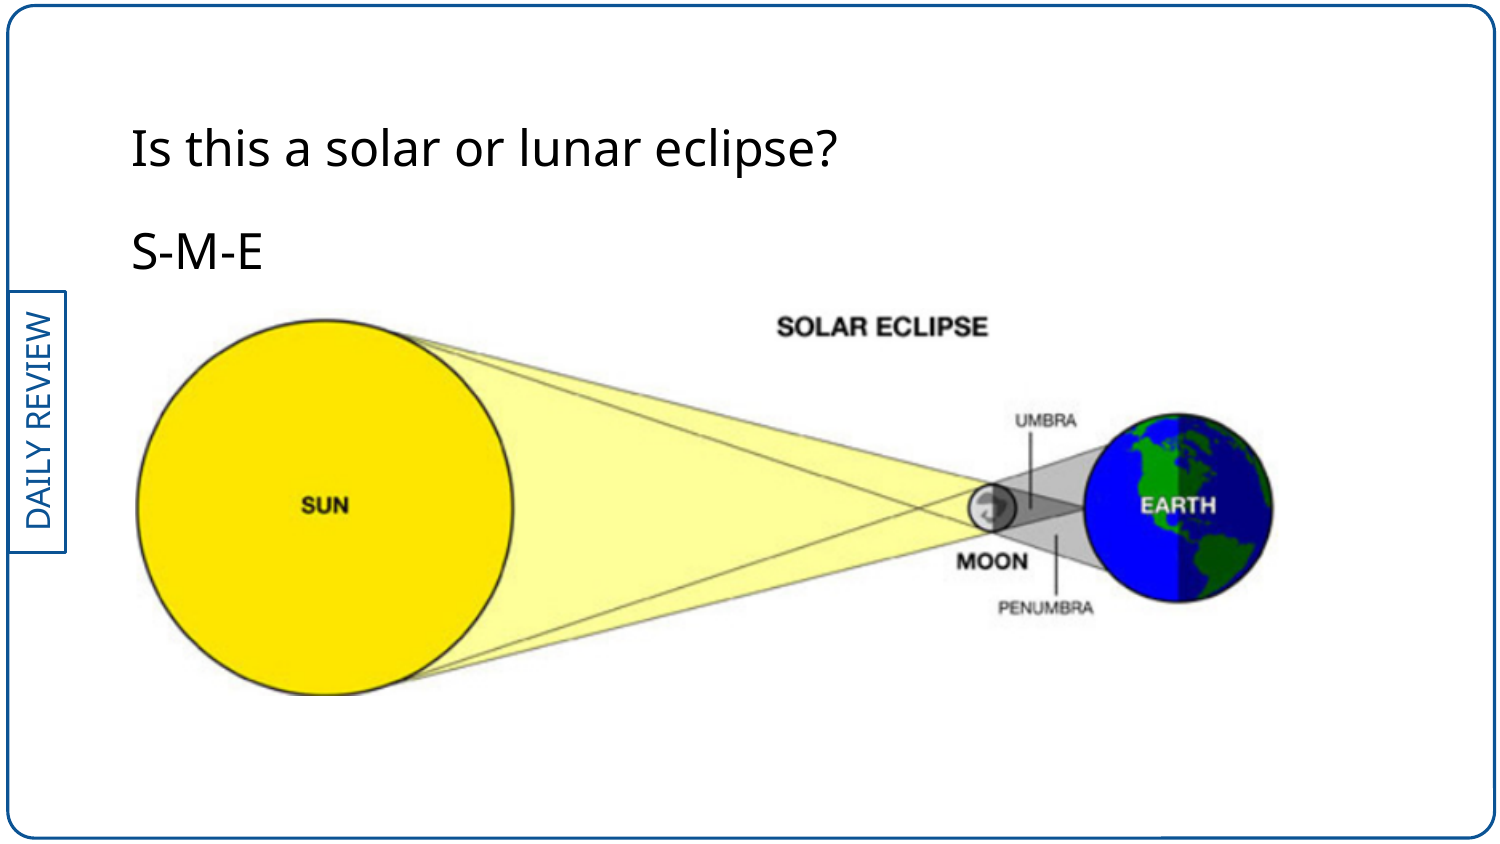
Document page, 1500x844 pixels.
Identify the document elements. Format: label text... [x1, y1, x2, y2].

picture [135, 307, 1321, 696]
list Is this a solar or lunar eclipse? S-M-E [116, 92, 957, 765]
